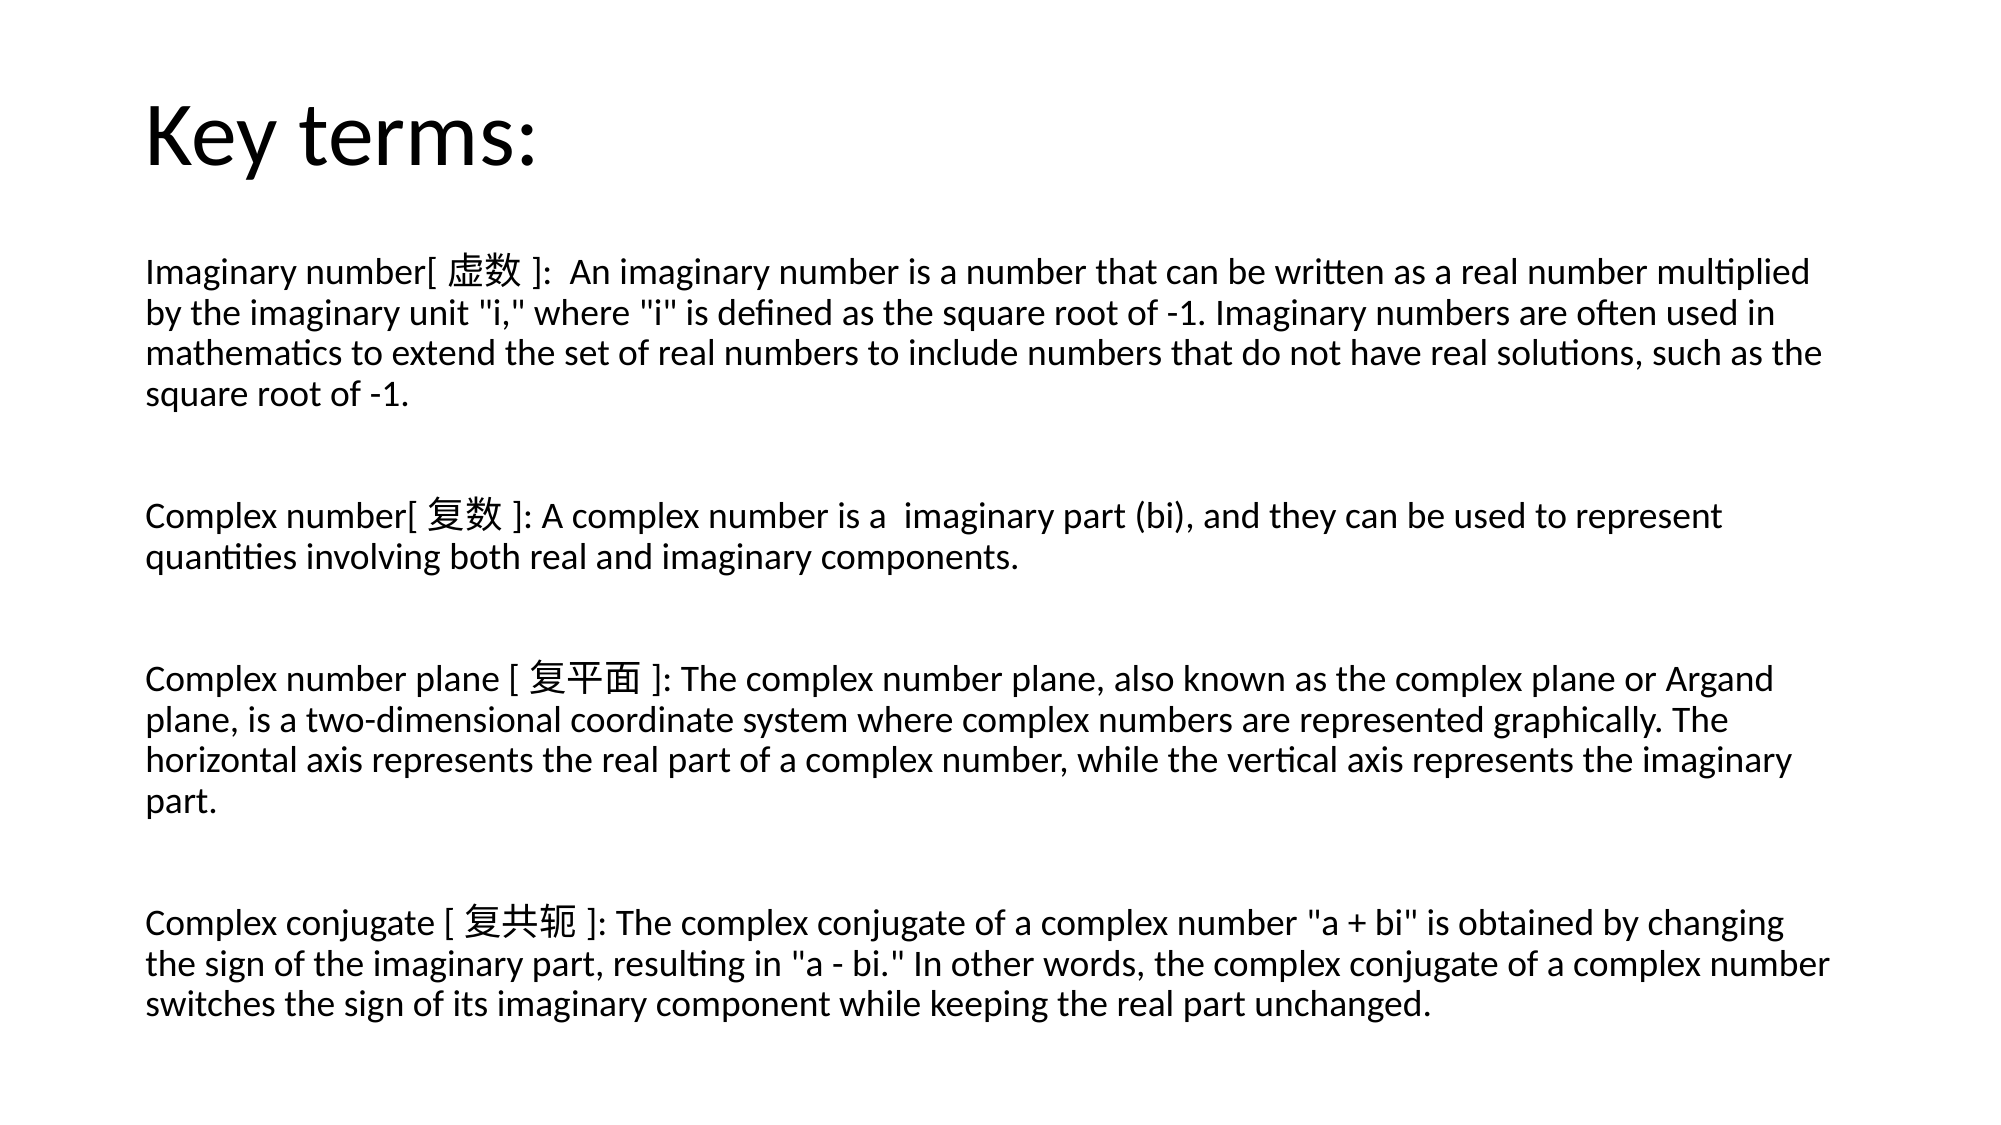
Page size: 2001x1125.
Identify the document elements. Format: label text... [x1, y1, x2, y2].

title Key terms: [130, 27, 1856, 244]
list Imaginary number[虚数]: An imaginary number is a number that can be written as a real number multiplied by the imaginary unit "i," where "i" is defined as the square root of -1. Imaginary numbers are often used in mathematics to extend the set of real numbers to include numbers that do not have real solutions, such as the square root of -1. Complex number[复数]: A complex number is a imaginary part (bi), and they can be used to represent quantities involving both real and imaginary components. Complex number plane [复平面]: The complex number plane, also known as the complex plane or Argand plane, is a two-dimensional coordinate system where complex numbers are represented graphically. The horizontal axis represents the real part of a complex number, while the vertical axis represents the imaginary part. Complex conjugate [复共轭]: The complex conjugate of a complex number "a + bi" is obtained by changing the sign of the imaginary part, resulting in "a - bi." In other words, the complex conjugate of a complex number switches the sign of its imaginary component while keeping the real part unchanged. [130, 244, 1856, 959]
